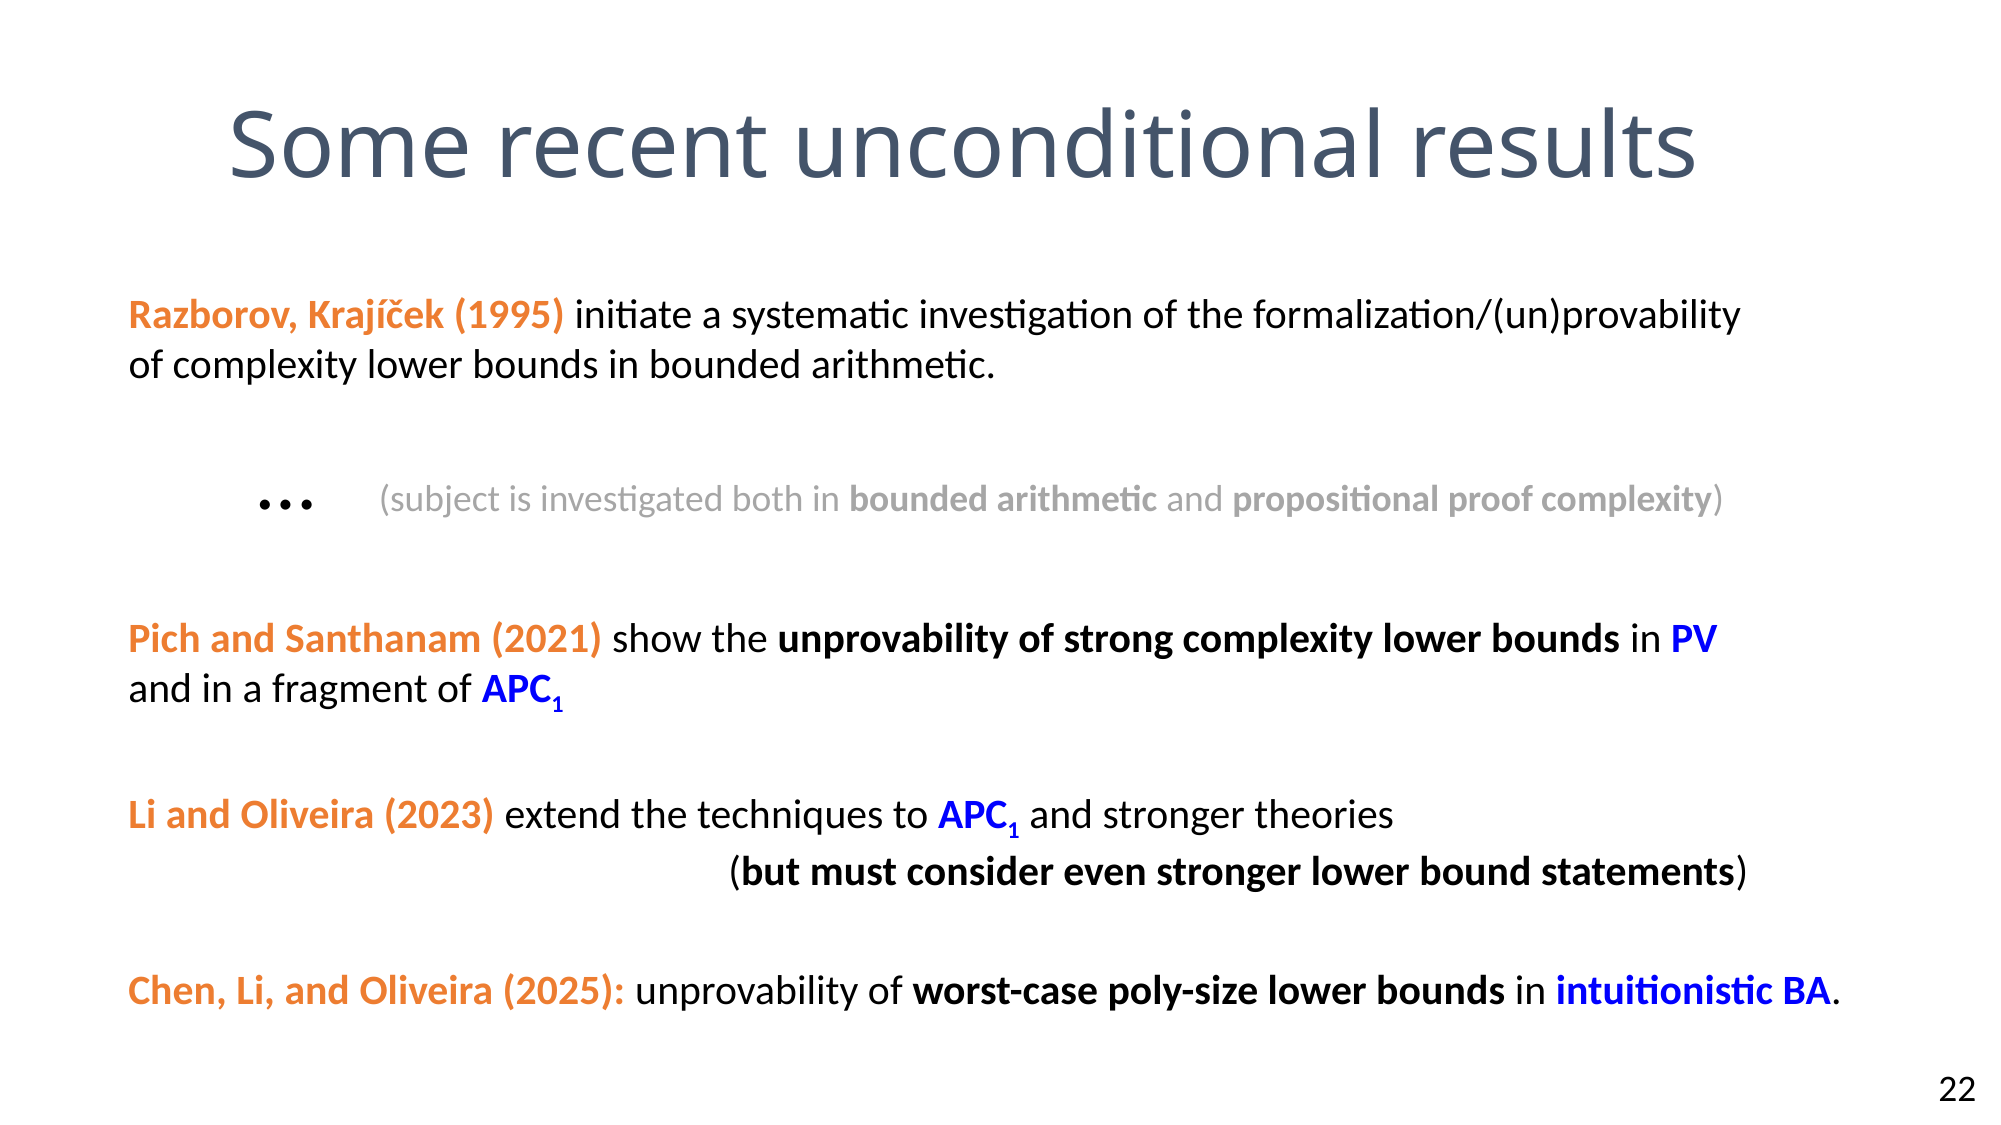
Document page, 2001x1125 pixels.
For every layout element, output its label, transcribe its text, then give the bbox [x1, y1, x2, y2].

title Some recent unconditional results [101, 38, 1827, 257]
text_box Li and Oliveira (2023) extend the techniques to APC1 and stronger theories (but must consider even stronger lower bound statements) [113, 779, 1810, 901]
text_box (subject is investigated both in bounded arithmetic and propositional proof complexity) [363, 466, 1752, 527]
text_box Razborov, Krajíček (1995) initiate a systematic investigation of the formalization/(un)provability of complexity lower bounds in bounded arithmetic. [113, 279, 1785, 395]
text_box Pich and Santhanam (2021) show the unprovability of strong complexity lower bounds in PV and in a fragment of APC1 [113, 603, 1778, 725]
text_box … [208, 418, 364, 534]
text_box Chen, Li, and Oliveira (2025): unprovability of worst-case poly-size lower bounds in intuitionistic BA. [113, 955, 1913, 1020]
text_box 22 [1920, 1056, 1994, 1117]
